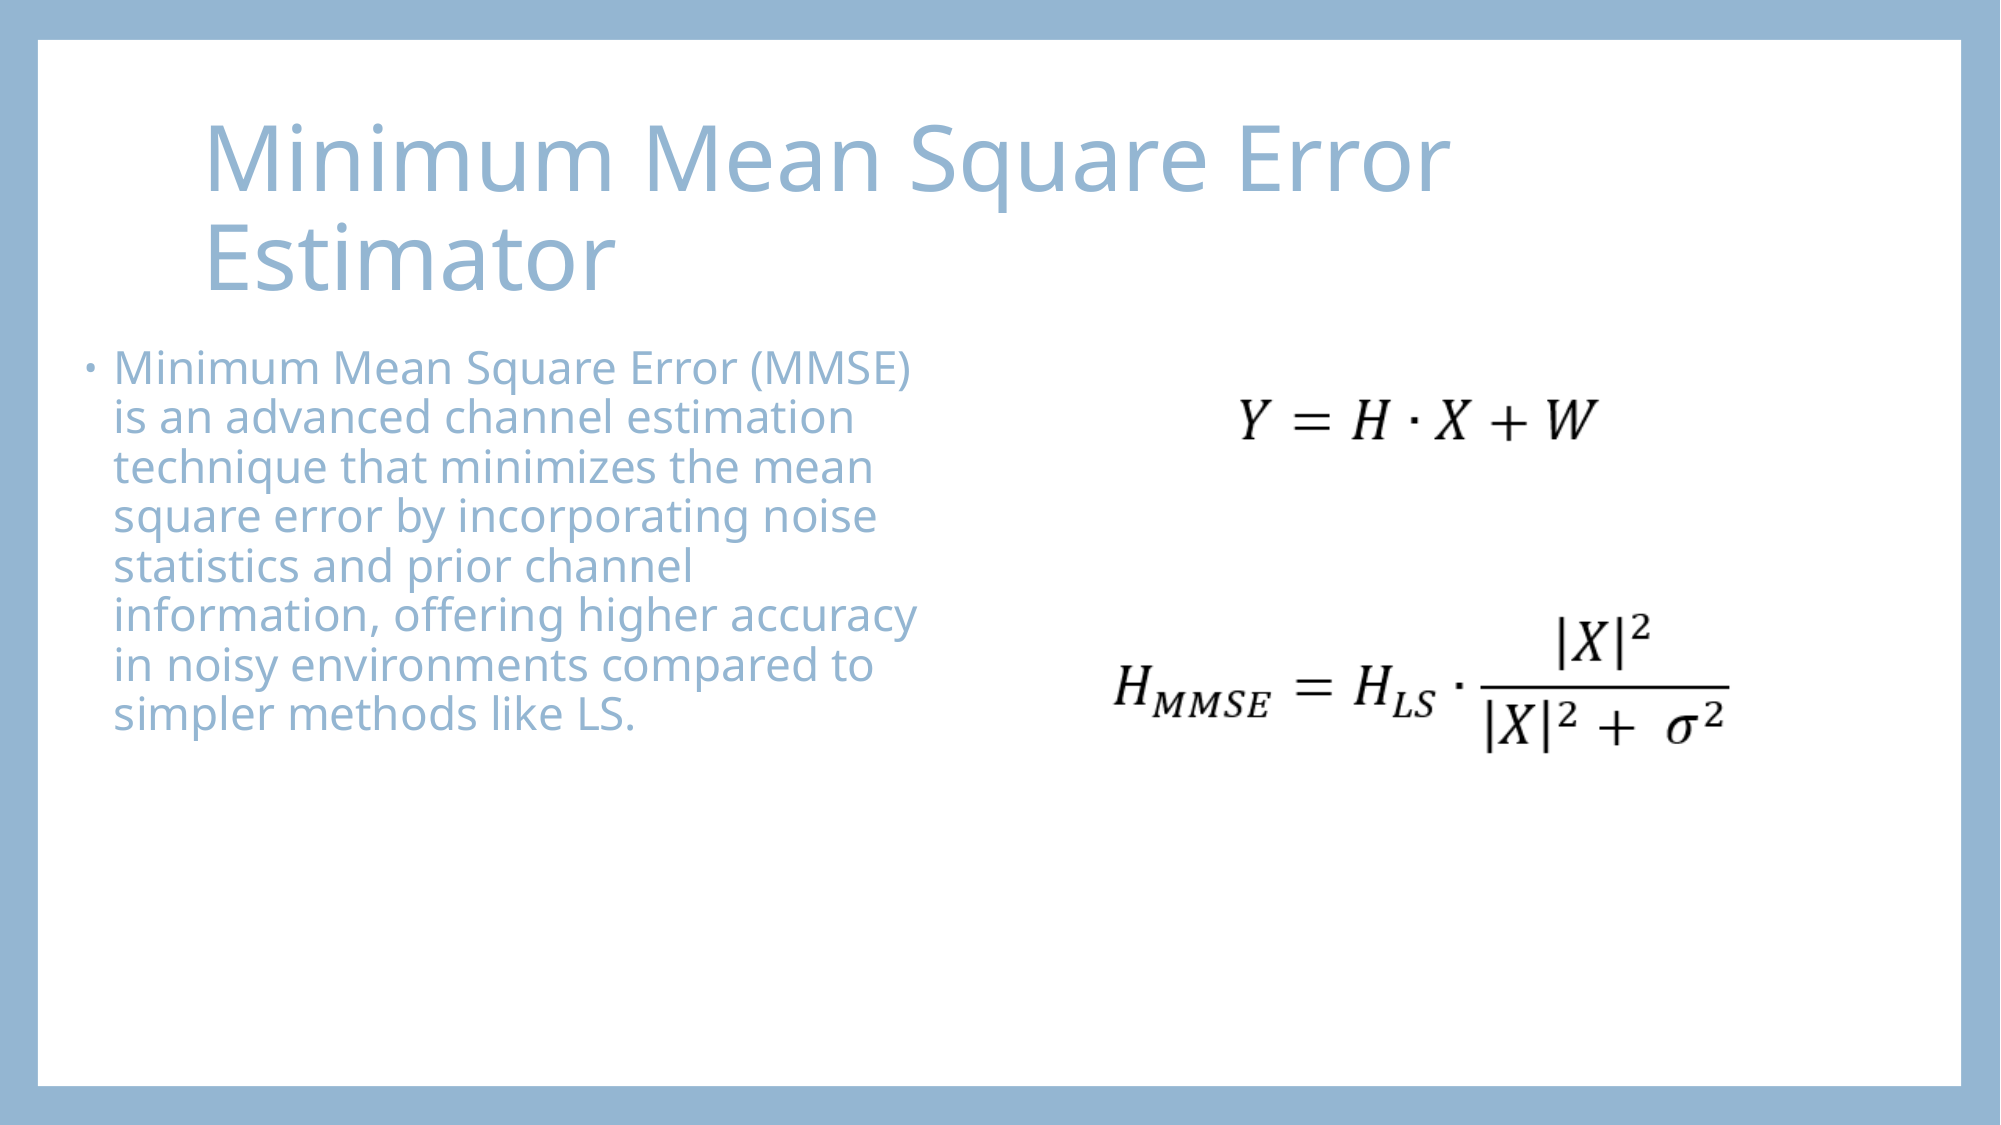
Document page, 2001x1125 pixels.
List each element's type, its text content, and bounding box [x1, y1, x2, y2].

picture [1192, 351, 1629, 476]
list Minimum Mean Square Error (MMSE) is an advanced channel estimation technique that minimizes the mean square error by incorporating noise statistics and prior channel information, offering higher accuracy in noisy environments compared to simpler methods like LS. [61, 337, 968, 998]
title Minimum Mean Square Error Estimator [187, 99, 1808, 323]
picture [1087, 610, 1775, 817]
